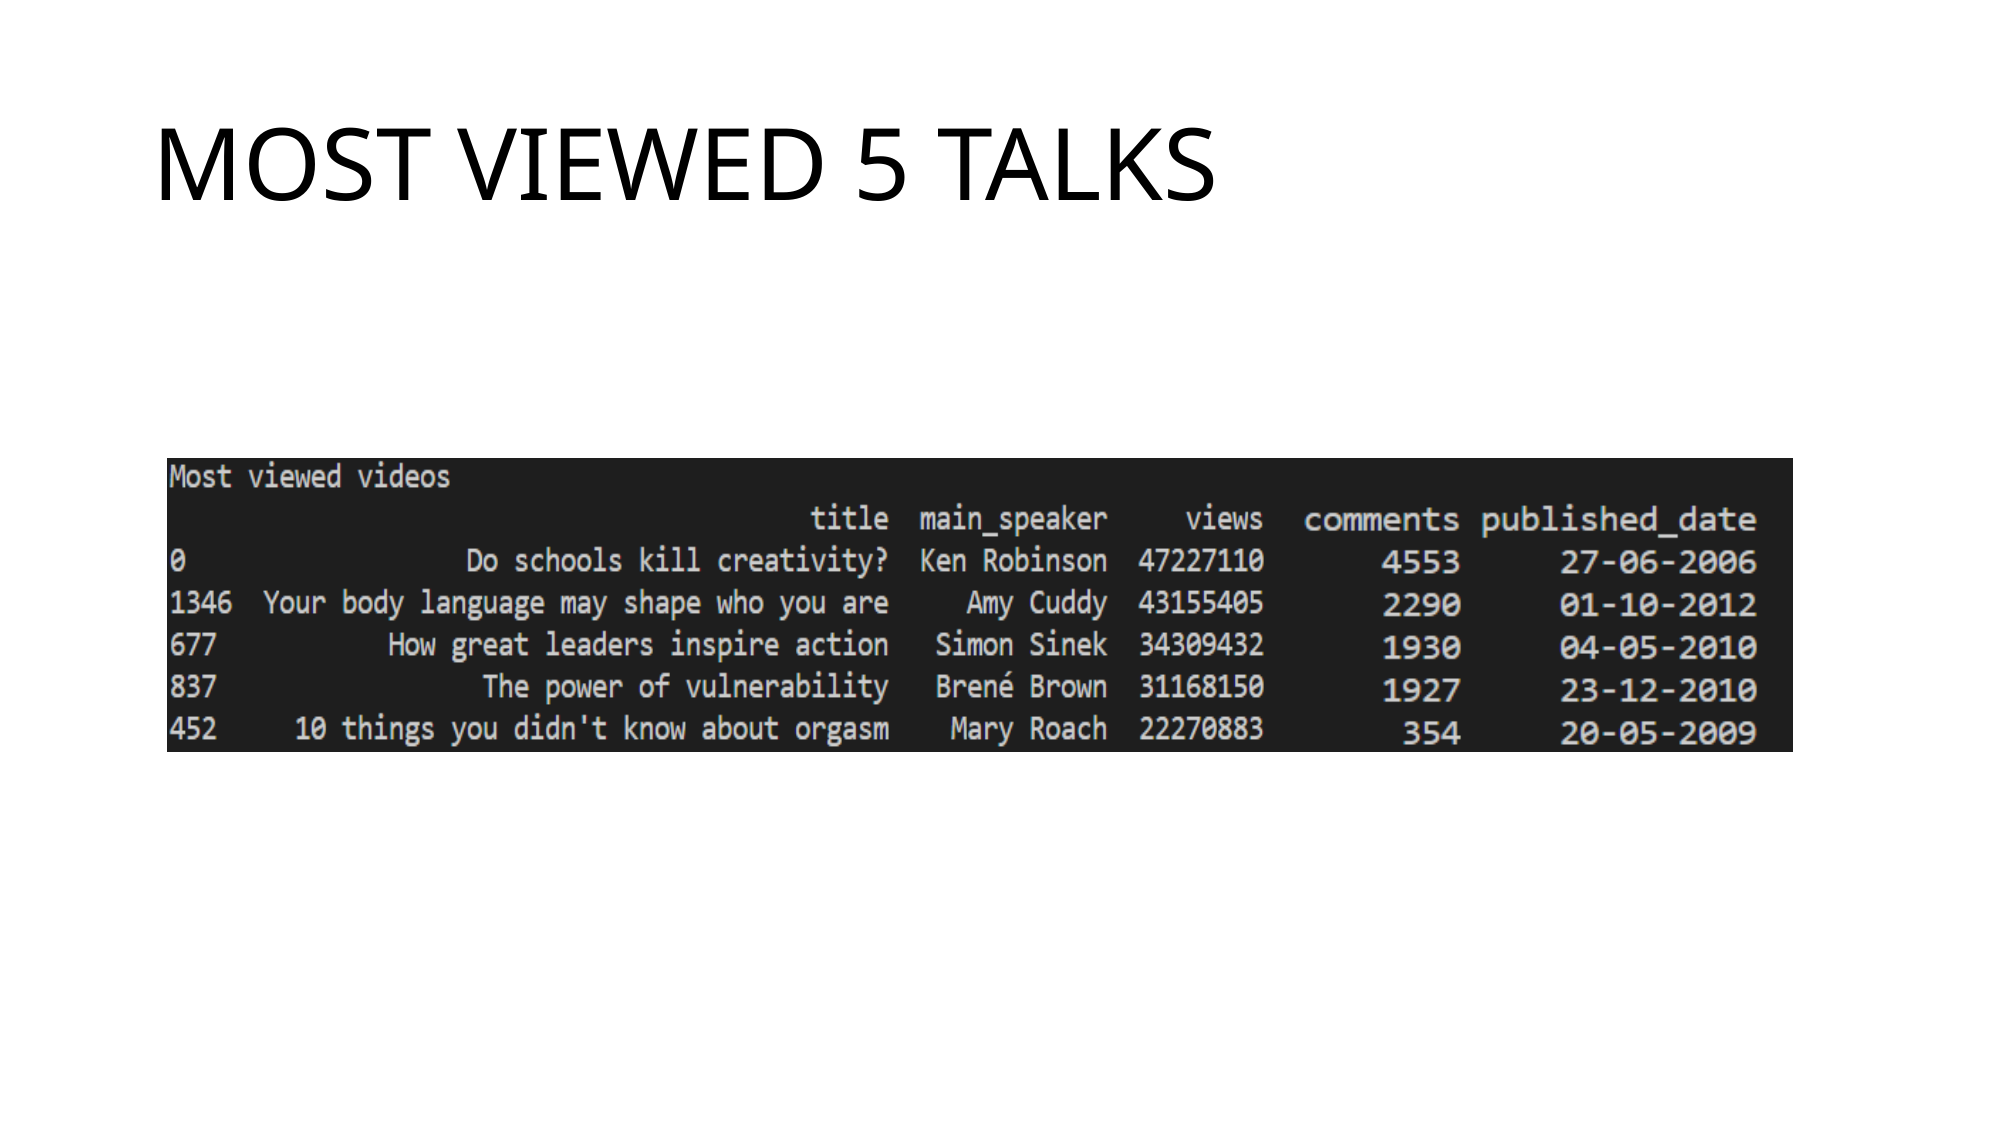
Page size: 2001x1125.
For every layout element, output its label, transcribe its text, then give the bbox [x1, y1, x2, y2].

title MOST VIEWED 5 TALKS [137, 59, 1863, 278]
picture [167, 458, 1793, 752]
